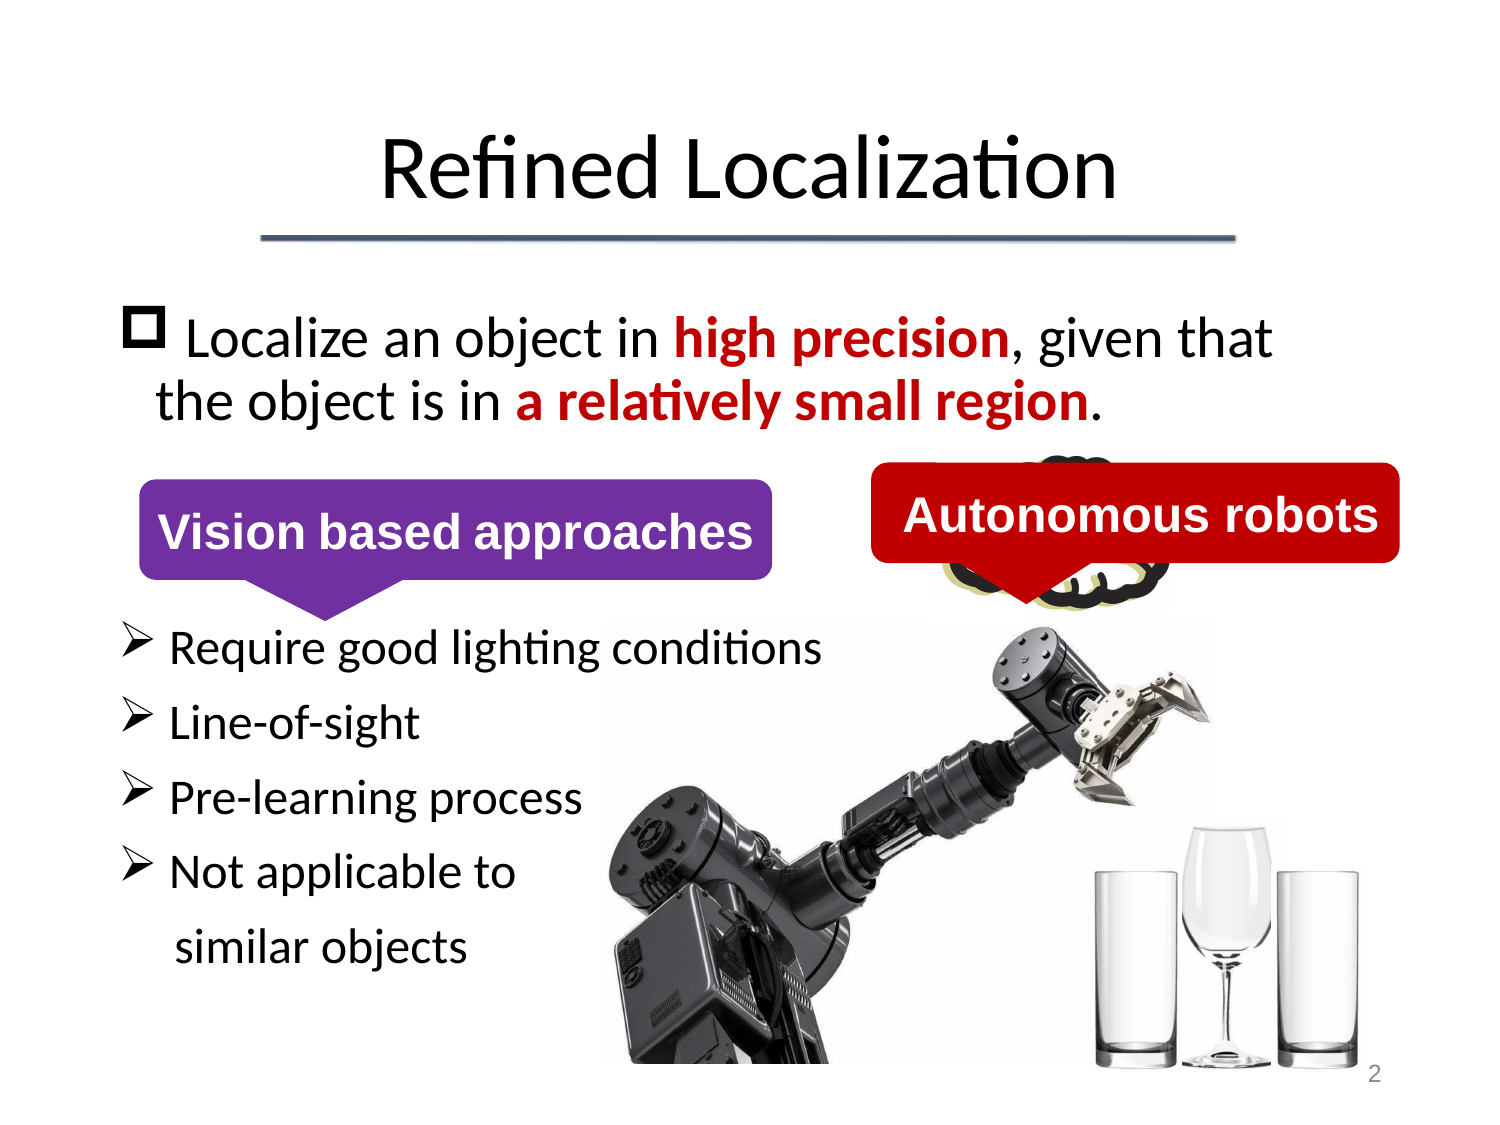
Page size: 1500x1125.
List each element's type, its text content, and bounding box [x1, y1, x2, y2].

picture [604, 618, 931, 1064]
list Localize an object in high precision, given that the object is in a relatively small region. Require good lighting conditions Line-of-sight Pre-learning process Not applicable to similar objects [103, 299, 1333, 1014]
slide_number 2 [1059, 1042, 1397, 1103]
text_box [931, 452, 1363, 1073]
title Refined Localization [103, 59, 1397, 278]
text_box Autonomous robots [1363, 462, 1400, 564]
text_box Vision based approaches [139, 479, 773, 622]
picture [260, 235, 1240, 245]
text_box Autonomous robots [871, 462, 931, 564]
